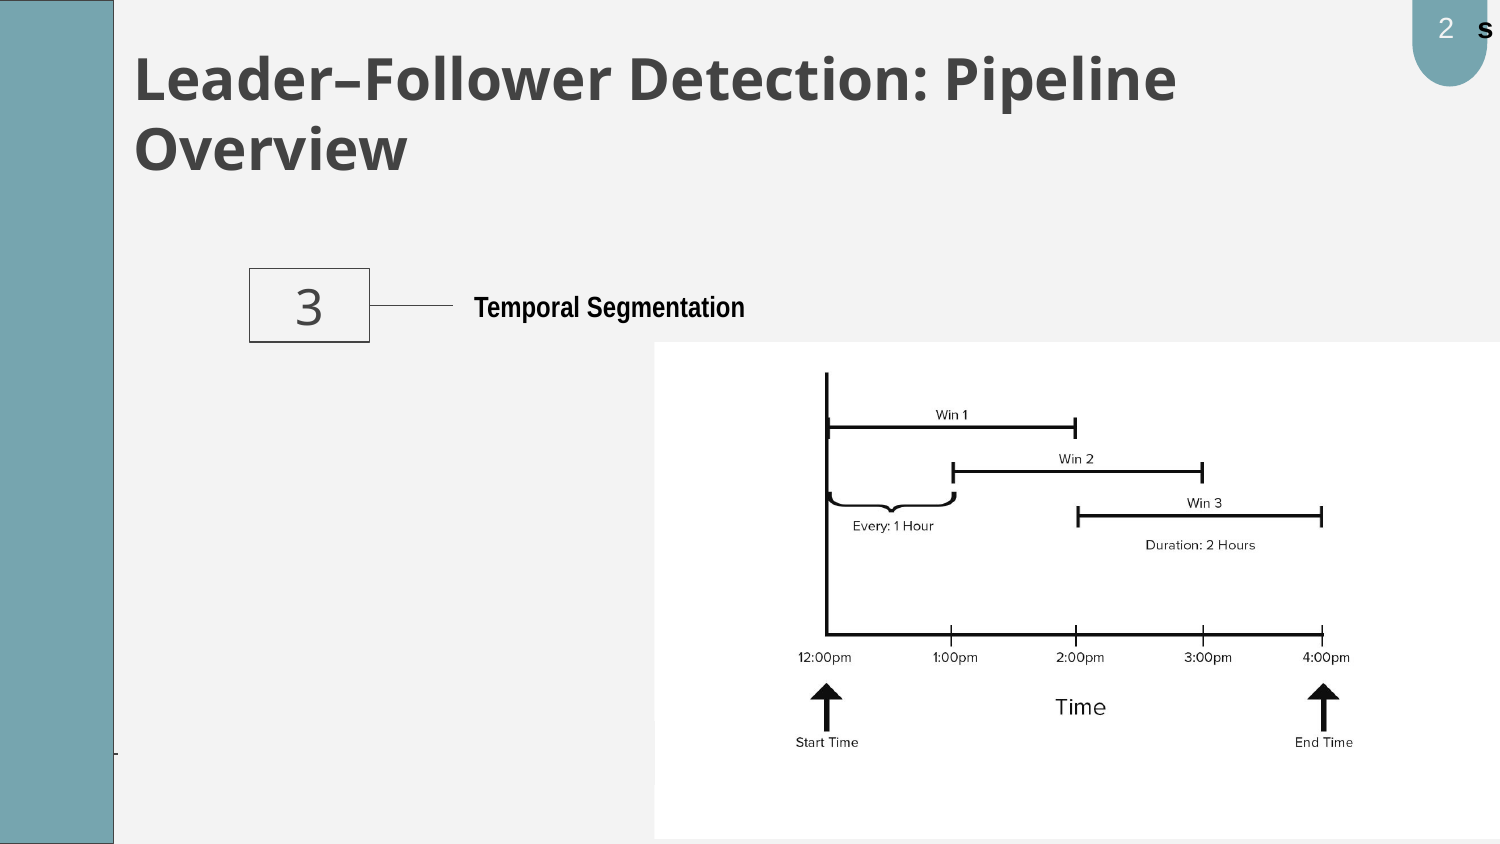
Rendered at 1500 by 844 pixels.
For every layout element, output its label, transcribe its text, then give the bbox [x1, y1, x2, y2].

text_box 2 [1423, 1, 1462, 52]
title Leader–Follower Detection: Pipeline Overview [118, 27, 1460, 121]
picture [118, 342, 1500, 844]
text_box 3 [249, 268, 370, 343]
text_box s [1462, 1, 1500, 52]
text_box [1410, 0, 1490, 89]
text_box Temporal Segmentation [459, 268, 850, 343]
